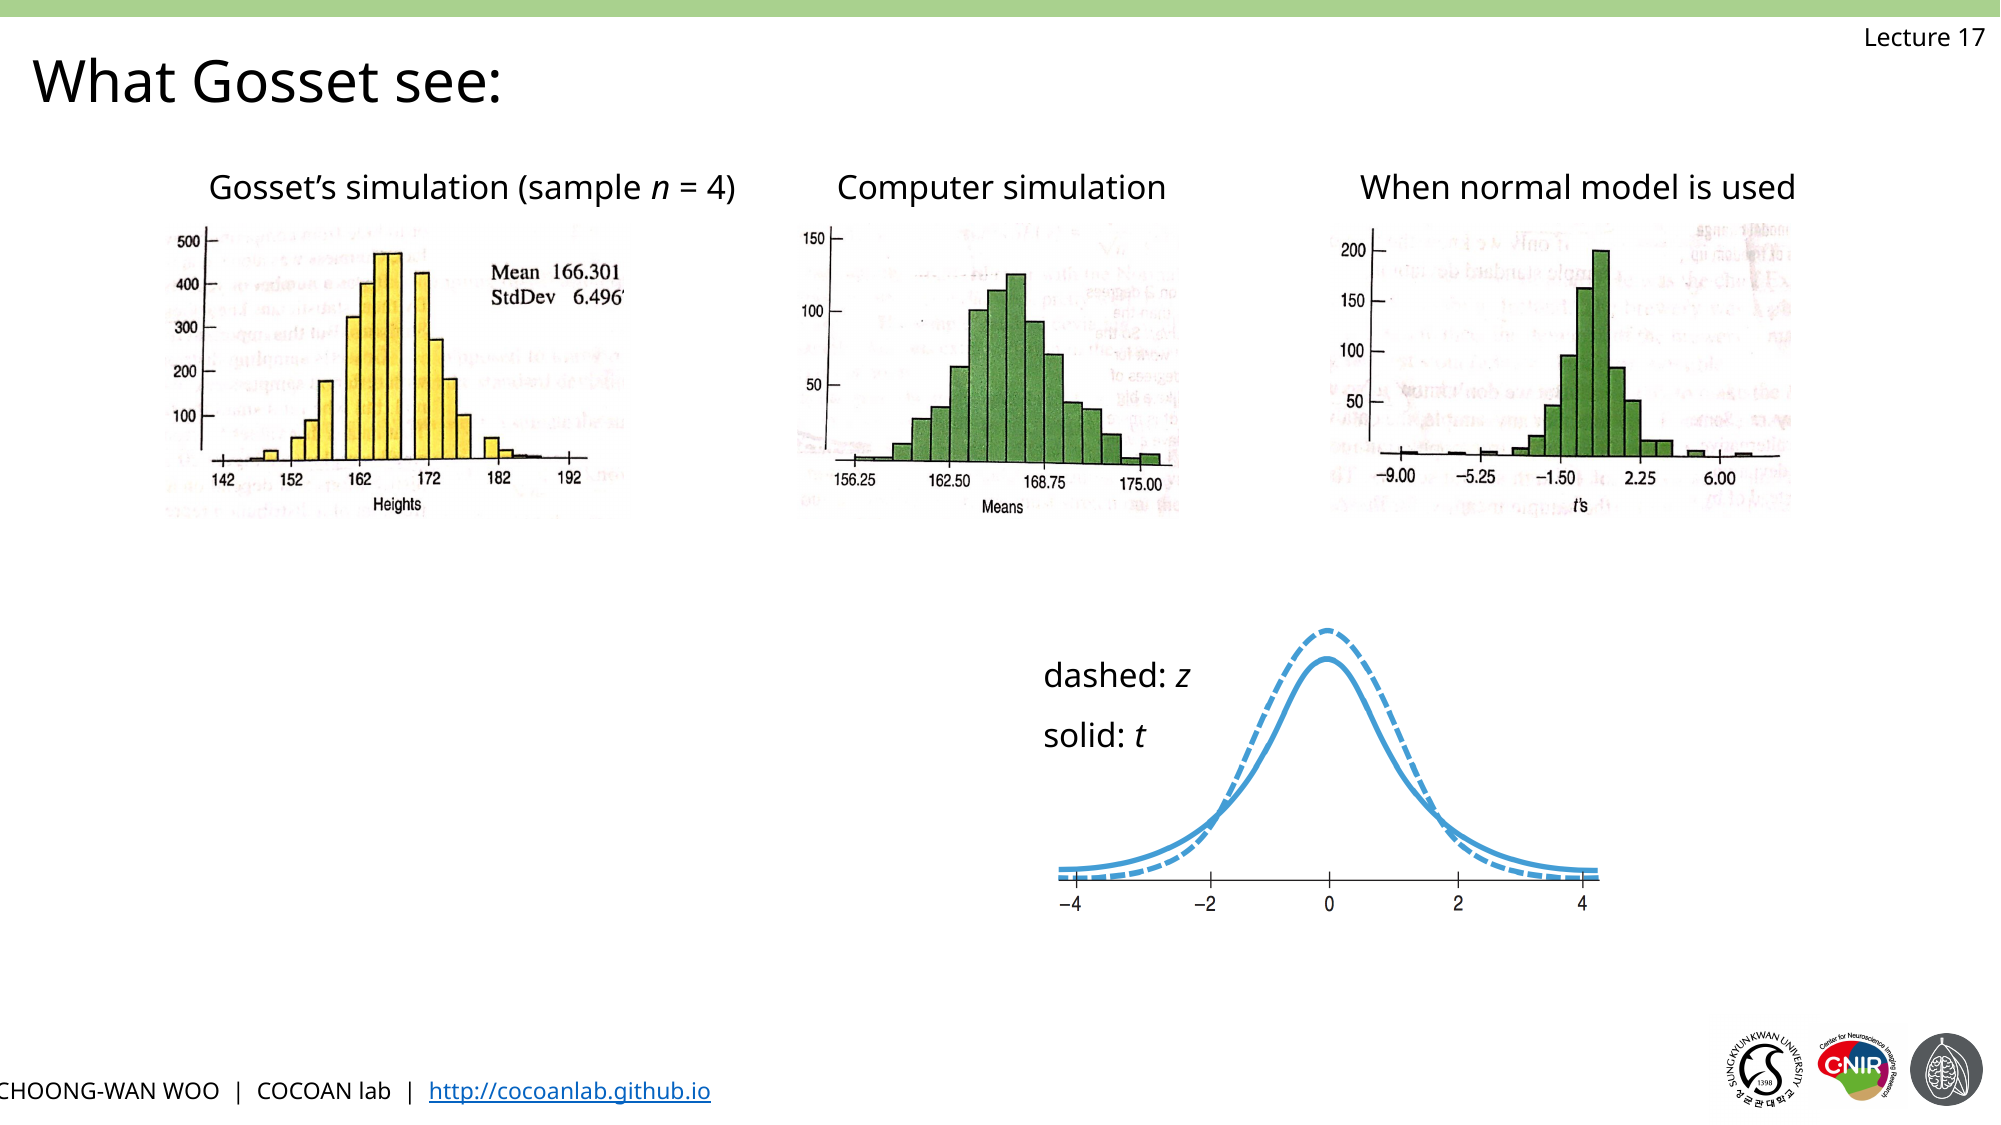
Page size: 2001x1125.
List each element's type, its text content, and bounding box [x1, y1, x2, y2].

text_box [797, 158, 1812, 519]
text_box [1709, 1014, 1983, 1125]
text_box Lecture 17 [1623, 13, 2000, 59]
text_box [1021, 605, 1610, 928]
text_box CHOONG-WAN WOO | COCOAN lab | http://cocoanlab.github.io [0, 1069, 727, 1116]
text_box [165, 158, 753, 519]
text_box What Gosset see: [17, 36, 519, 122]
text_box [0, 0, 2000, 18]
